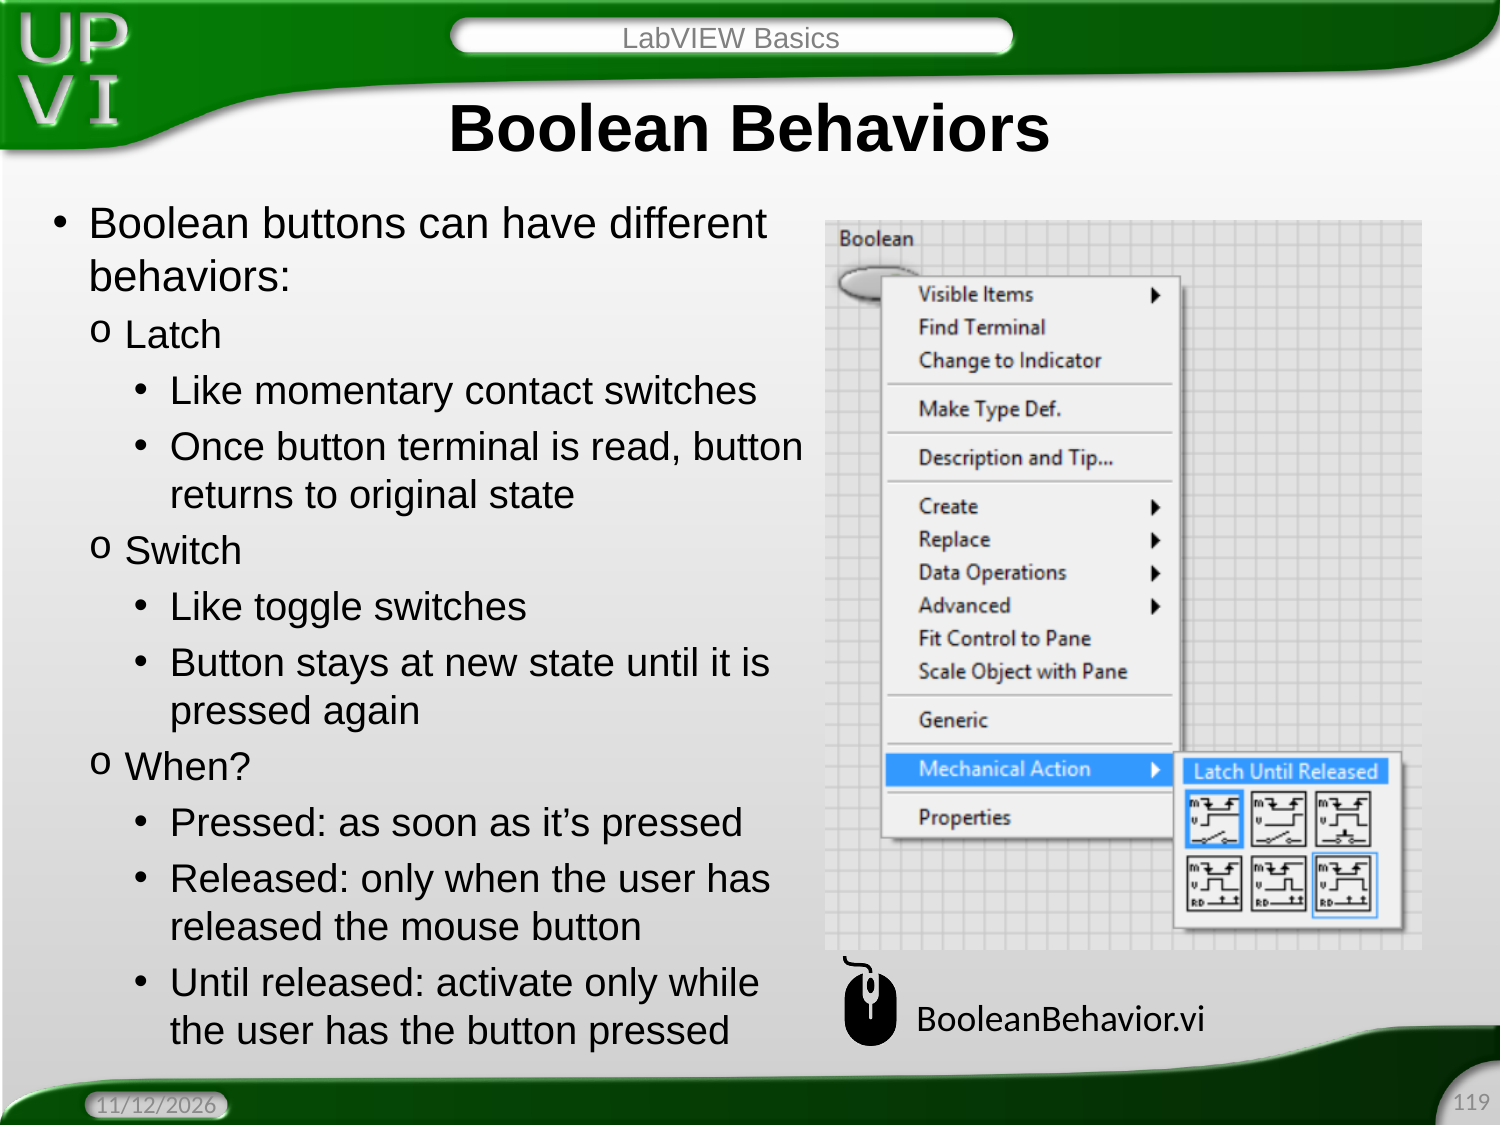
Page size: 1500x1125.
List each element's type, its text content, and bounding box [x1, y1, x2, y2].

footer LabVIEW Basics [450, 6, 1013, 67]
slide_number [75, 1073, 238, 1125]
slide_number 119 [1155, 1069, 1500, 1125]
list Boolean buttons can have different behaviors: Latch Like momentary contact switches Once button terminal is read, button returns to original state Switch Like toggle switches Button stays at new state until it is pressed again When? Pressed: as soon as it’s pressed Released: only when the user has released the mouse button Until released: activate only while the user has the button pressed [37, 187, 825, 1063]
text_box BooleanBehavior.vi [918, 986, 1221, 1047]
picture [0, 0, 1500, 1125]
title Boolean Behaviors [75, 75, 1425, 175]
